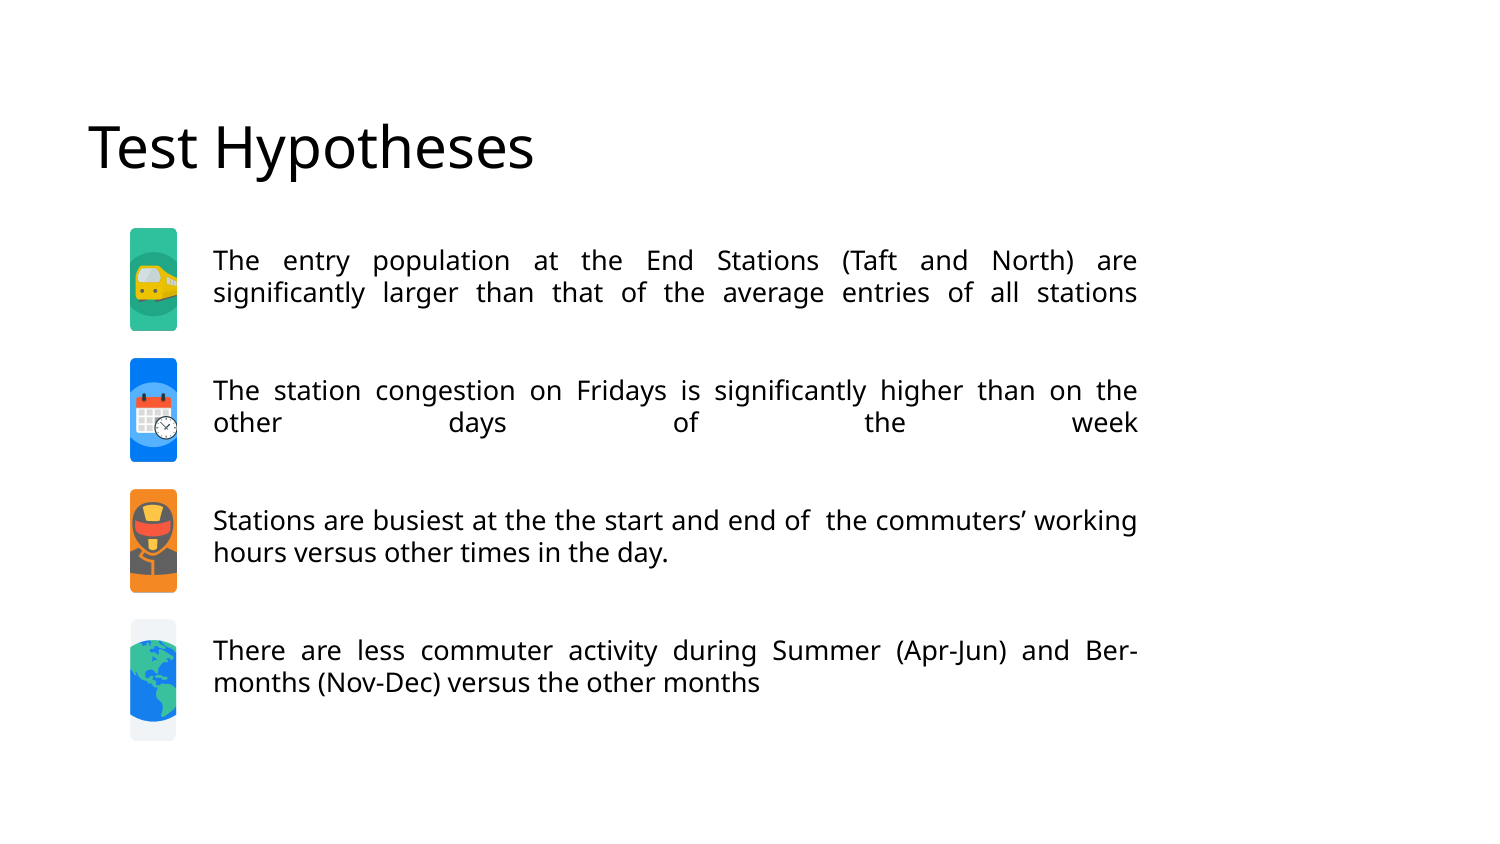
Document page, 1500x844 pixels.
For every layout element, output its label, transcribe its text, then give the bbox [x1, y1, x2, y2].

picture [129, 618, 177, 742]
text_box Test Hypotheses [73, 95, 1387, 189]
picture [129, 358, 177, 462]
text_box The entry population at the End Stations (Taft and North) are significantly larger than that of the average entries of all stations The station congestion on Fridays is significantly higher than on the other days of the week Stations are busiest at the the start and end of the commuters’ working hours versus other times in the day. There are less commuter activity during Summer (Apr-Jun) and Ber-months (Nov-Dec) versus the other months [198, 228, 1153, 741]
picture [129, 489, 177, 599]
picture [129, 227, 177, 331]
